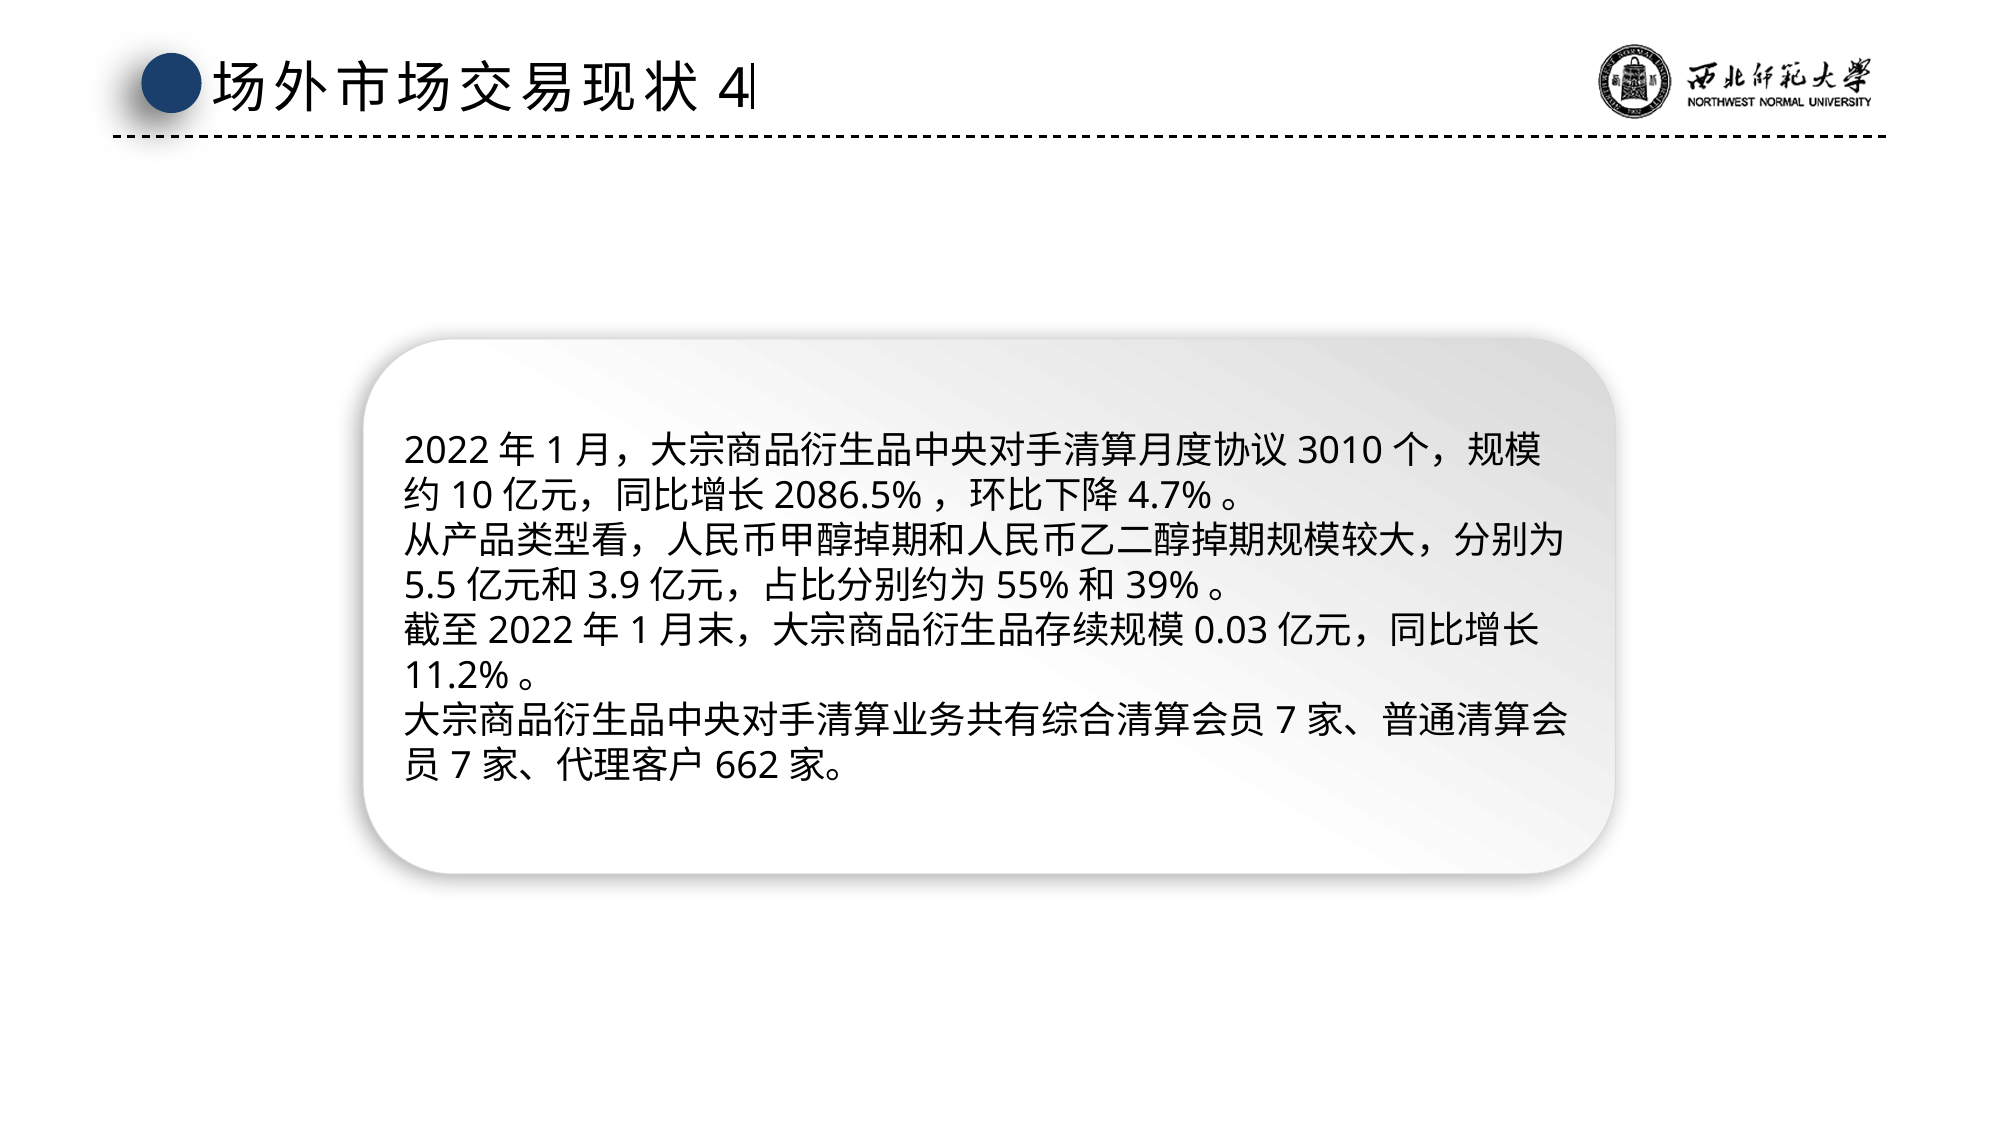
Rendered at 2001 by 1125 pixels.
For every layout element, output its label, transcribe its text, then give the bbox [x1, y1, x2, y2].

text_box 场外市场交易现状4 [196, 45, 766, 127]
text_box [140, 51, 196, 115]
text_box 2022年1月，大宗商品衍生品中央对手清算月度协议3010个，规模约10亿元，同比增长2086.5%，环比下降4.7%。 从产品类型看，人民币甲醇掉期和人民币乙二醇掉期规模较大，分别为5.5亿元和3.9亿元，占比分别约为55%和39%。 截至2022年1月末，大宗商品衍生品存续规模0.03亿元，同比增长11.2%。 大宗商品衍生品中央对手清算业务共有综合清算会员7家、普通清算会员7家、代理客户662家。 [363, 338, 1616, 874]
picture [1580, 32, 1891, 131]
